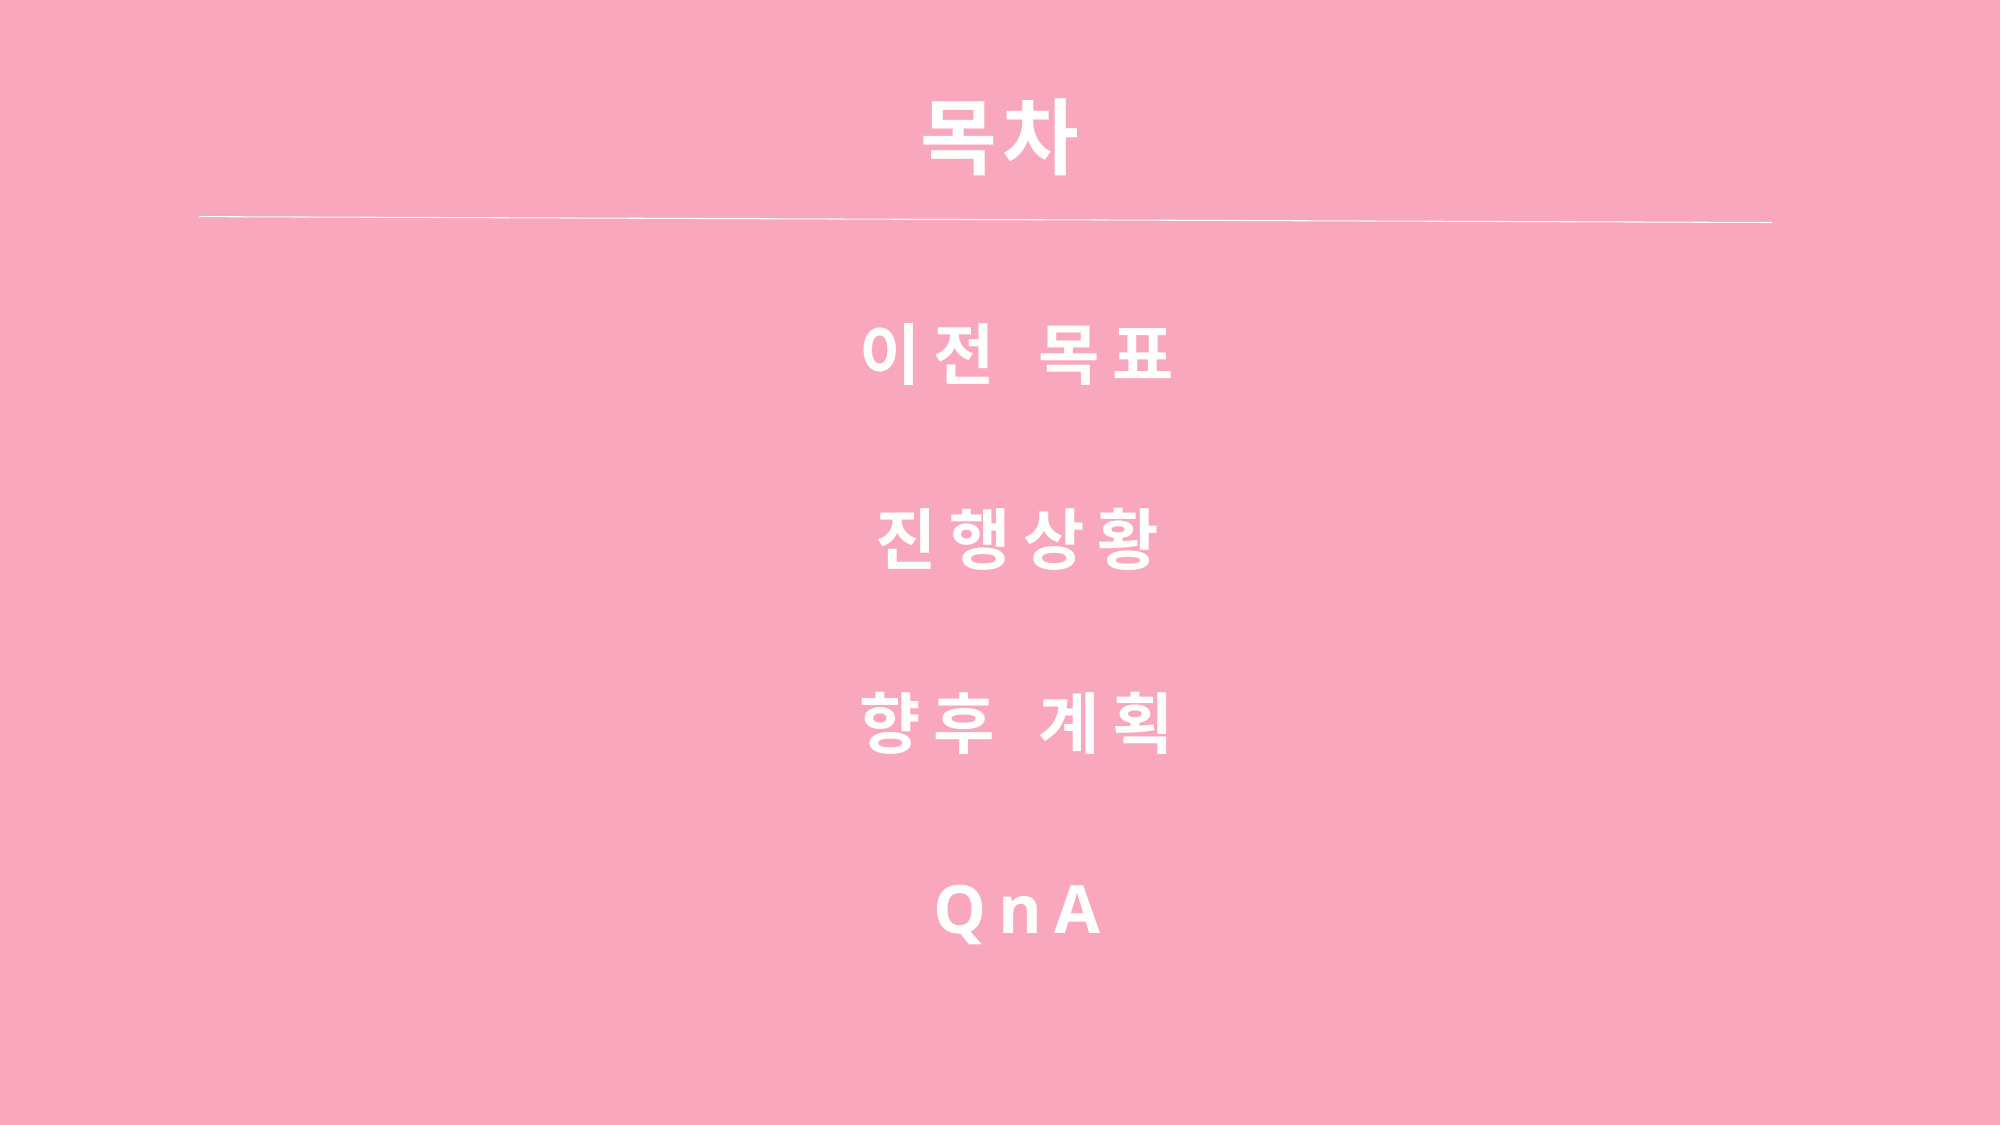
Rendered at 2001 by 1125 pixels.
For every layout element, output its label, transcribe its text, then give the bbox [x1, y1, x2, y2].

text_box 목차 [905, 77, 1095, 193]
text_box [199, 216, 1772, 223]
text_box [827, 305, 1208, 980]
